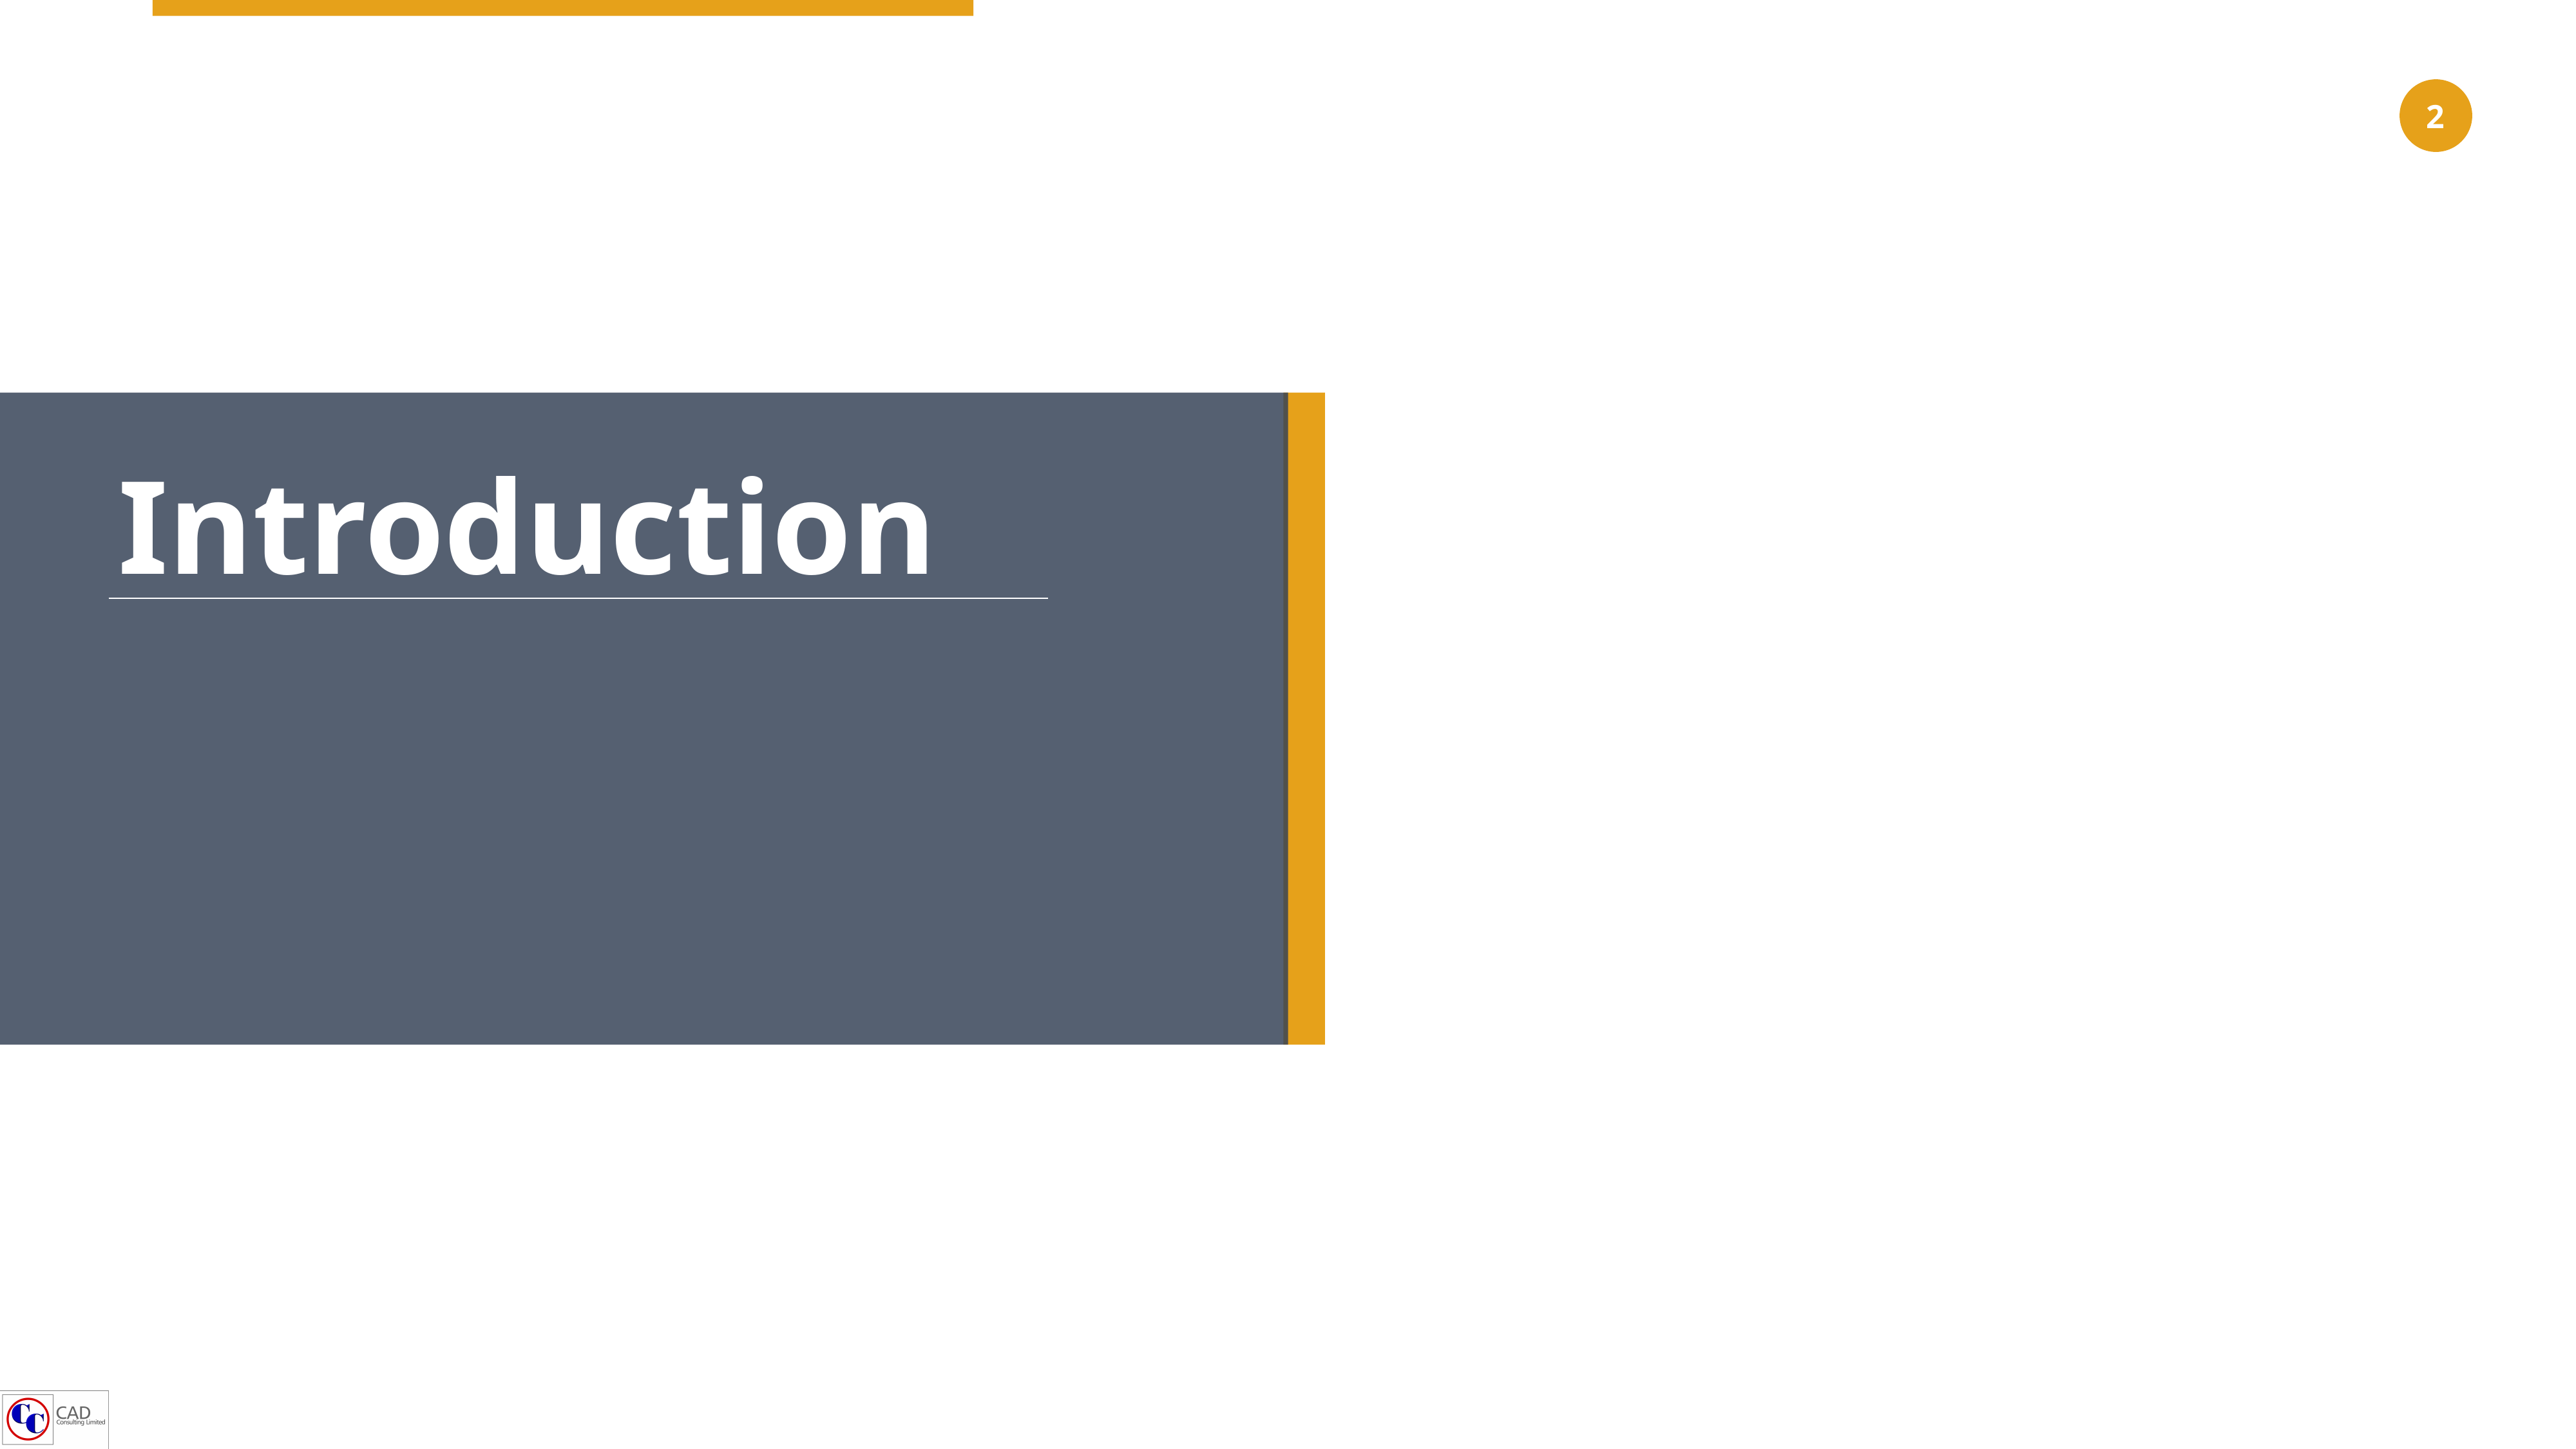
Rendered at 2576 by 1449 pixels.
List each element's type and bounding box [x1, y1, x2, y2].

picture [0, 1390, 109, 1449]
text_box [0, 392, 1325, 1045]
